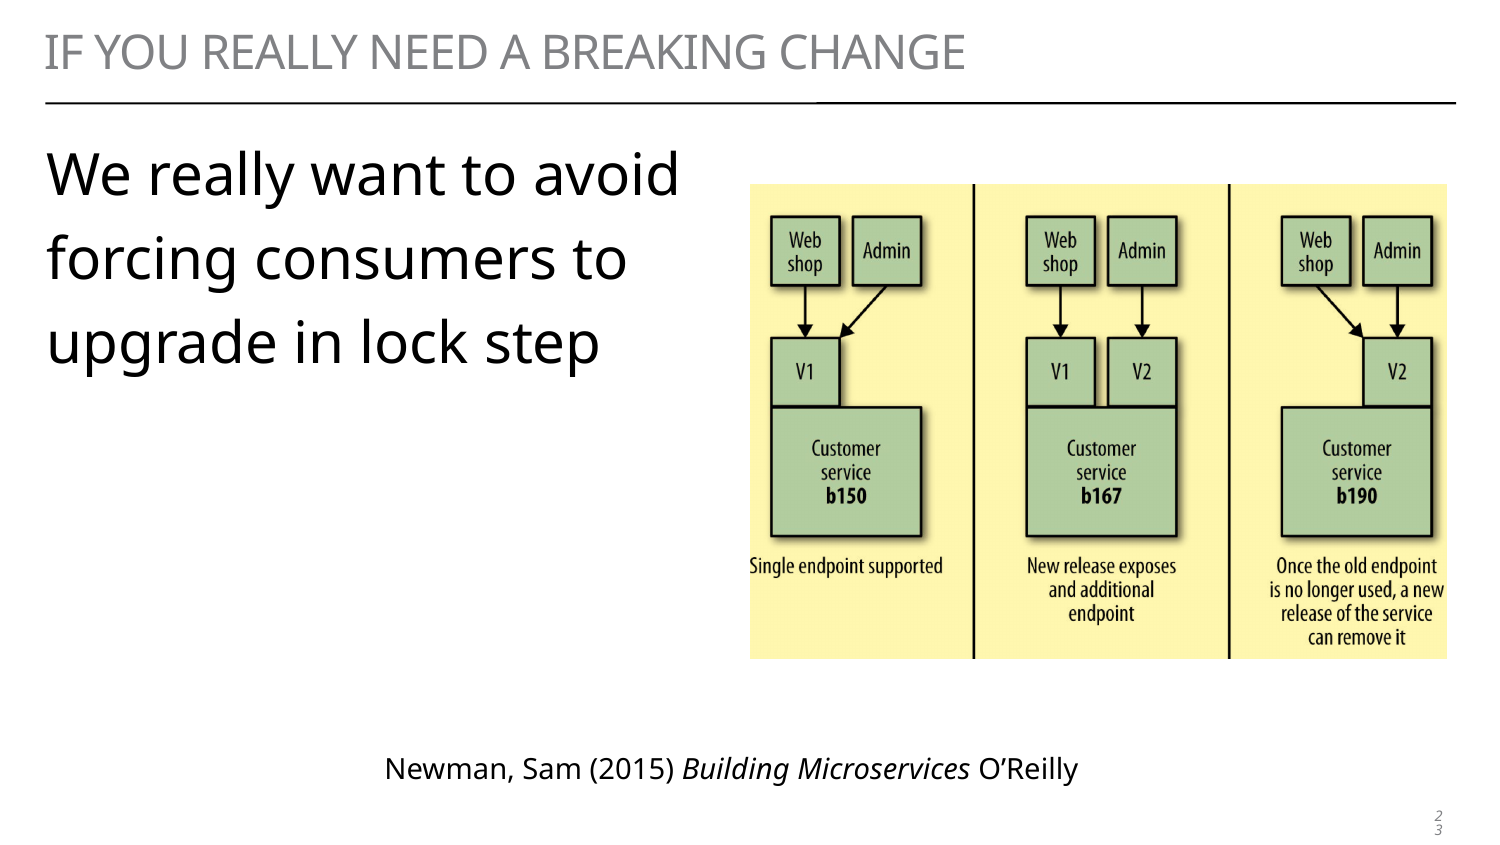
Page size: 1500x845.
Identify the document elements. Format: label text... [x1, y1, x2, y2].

list We really want to avoid forcing consumers to upgrade in lock step [46, 123, 733, 747]
slide_number 23 [1425, 801, 1457, 827]
title If you really need a breaking change [43, 26, 1457, 89]
text_box Newman, Sam (2015) Building Microservices O’Reilly [37, 747, 1425, 794]
picture [749, 184, 1447, 660]
